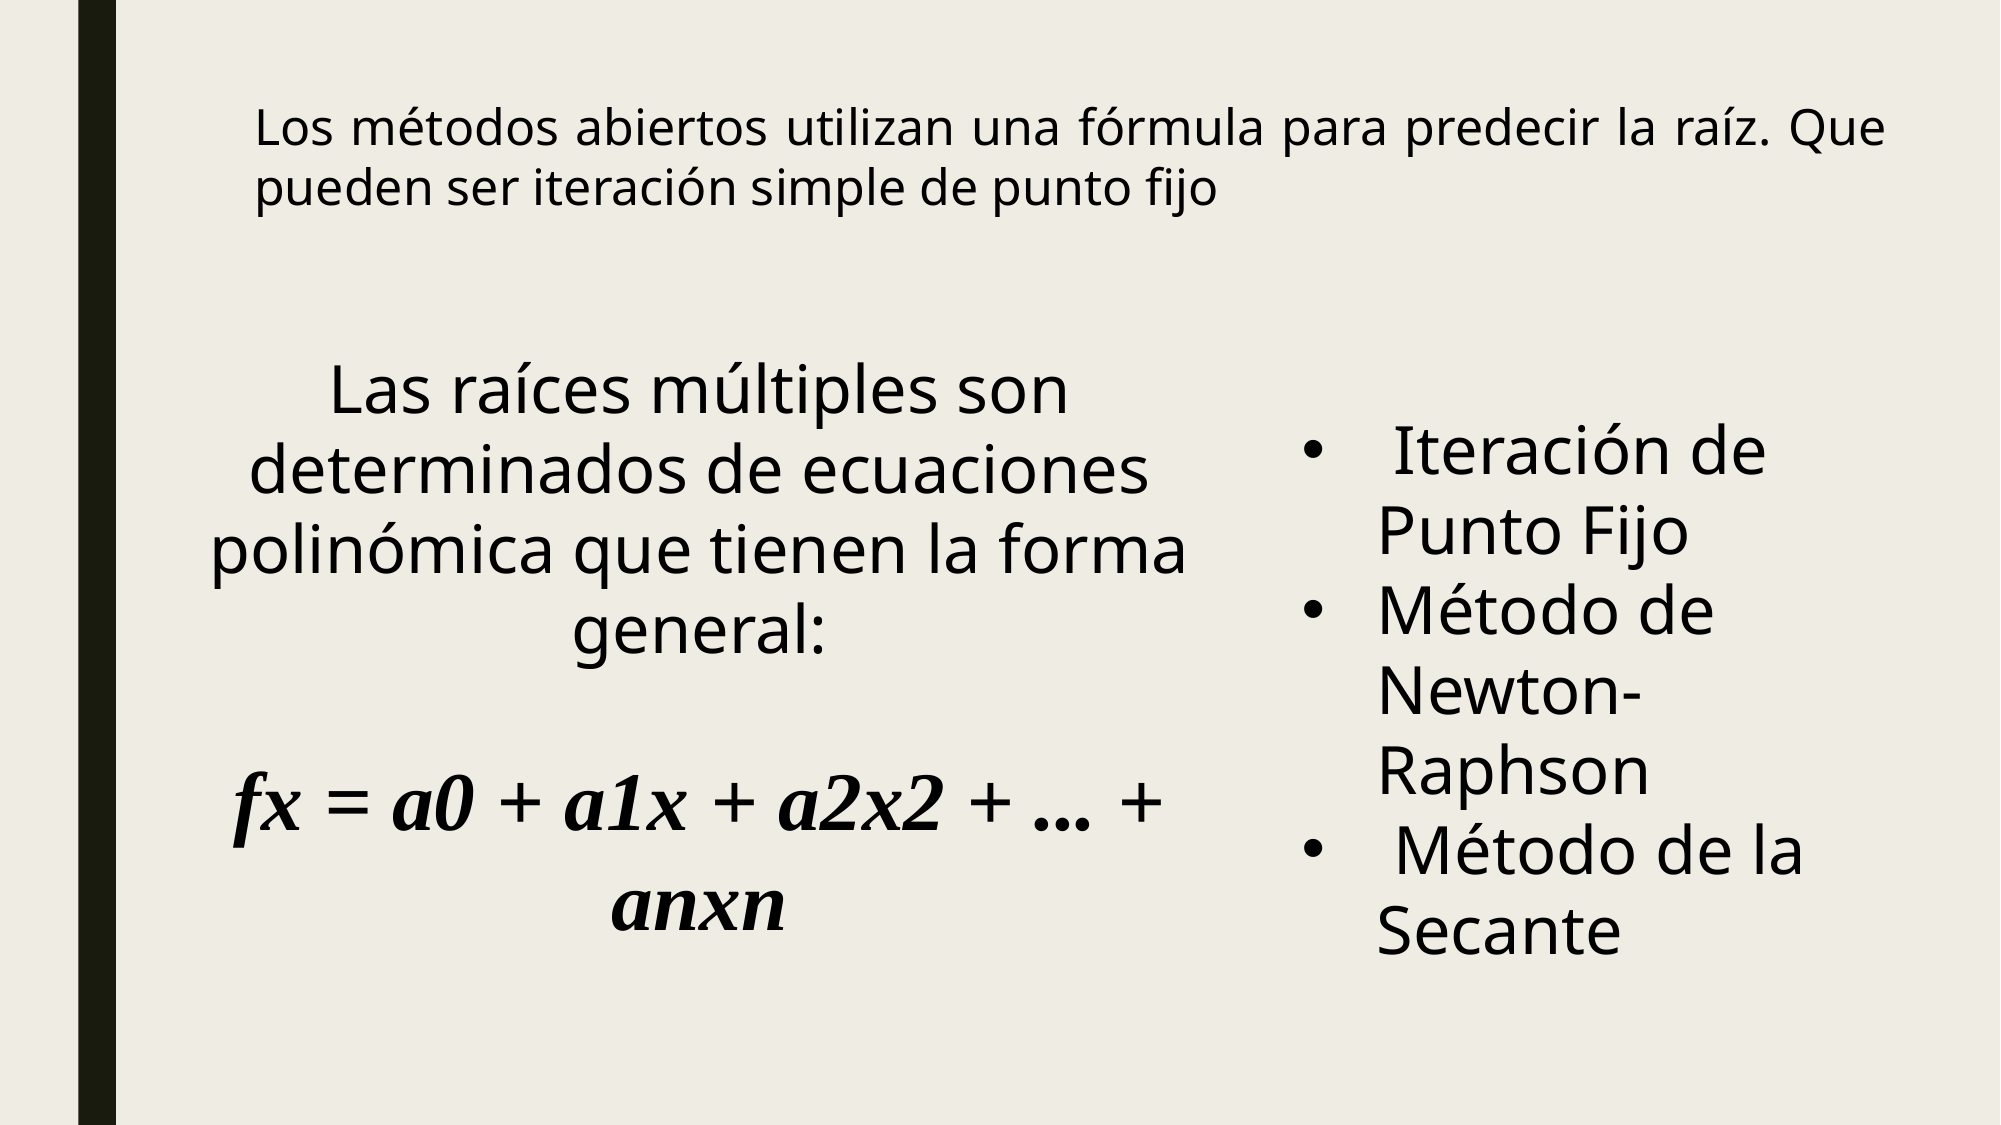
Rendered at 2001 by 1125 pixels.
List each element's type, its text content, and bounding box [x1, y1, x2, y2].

text_box Las raíces múltiples son determinados de ecuaciones polinómica que tienen la forma general: fx = a0 + a1x + a2x2 + ... + anxn [178, 339, 1221, 955]
text_box Los métodos abiertos utilizan una fórmula para predecir la raíz. Que pueden ser iteración simple de punto fijo [239, 88, 1903, 223]
text_box Iteración de Punto Fijo Método de Newton-Raphson Método de la Secante [1286, 400, 1903, 975]
